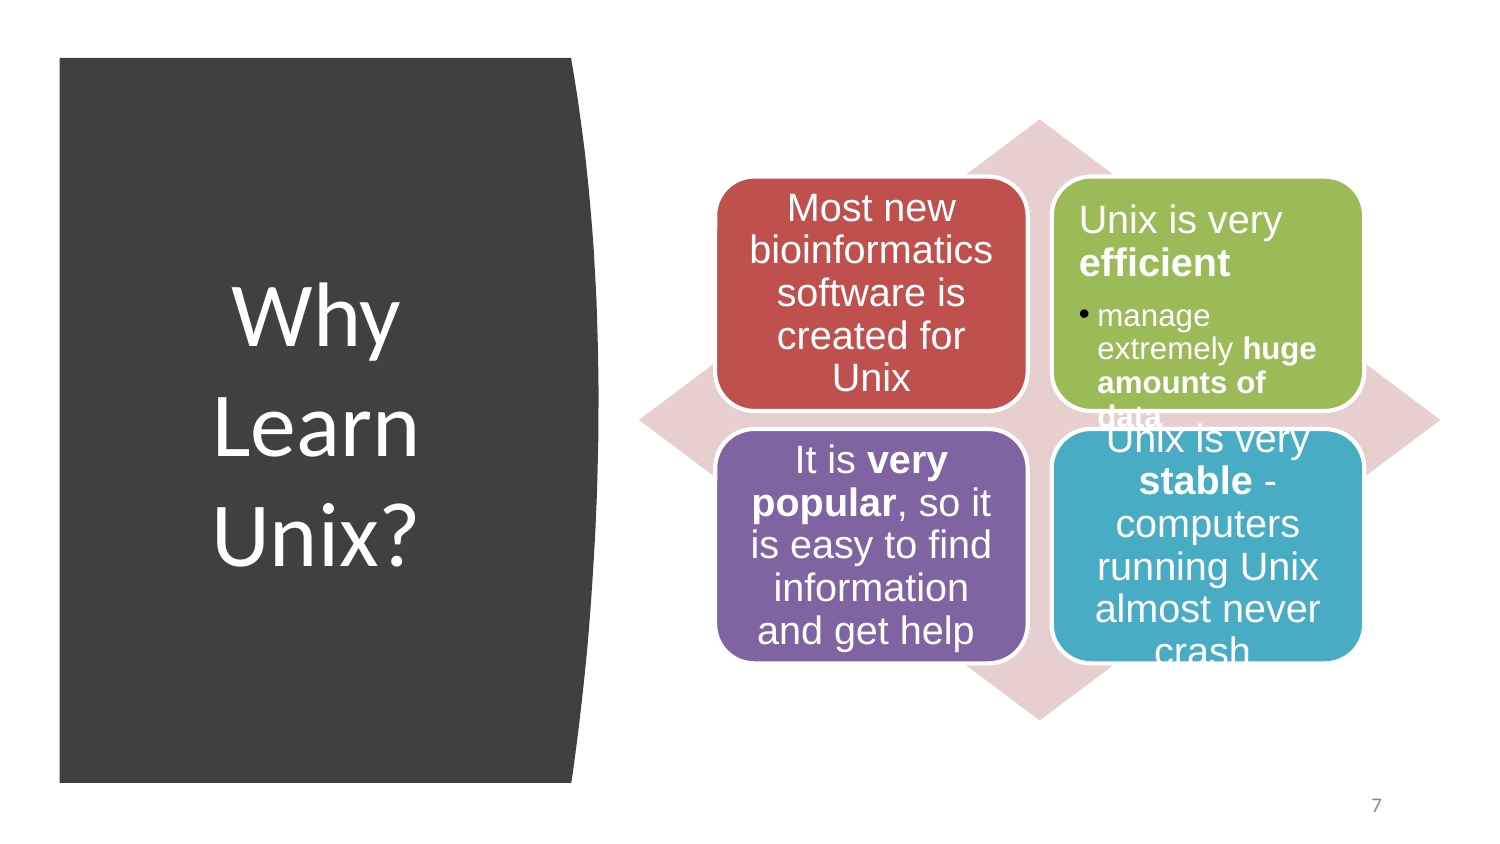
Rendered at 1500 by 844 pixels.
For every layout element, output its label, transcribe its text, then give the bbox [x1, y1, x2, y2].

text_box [638, 119, 1441, 721]
slide_number ‹#› [1319, 782, 1397, 827]
title Why Learn Unix? [106, 124, 527, 715]
text_box [59, 57, 599, 783]
